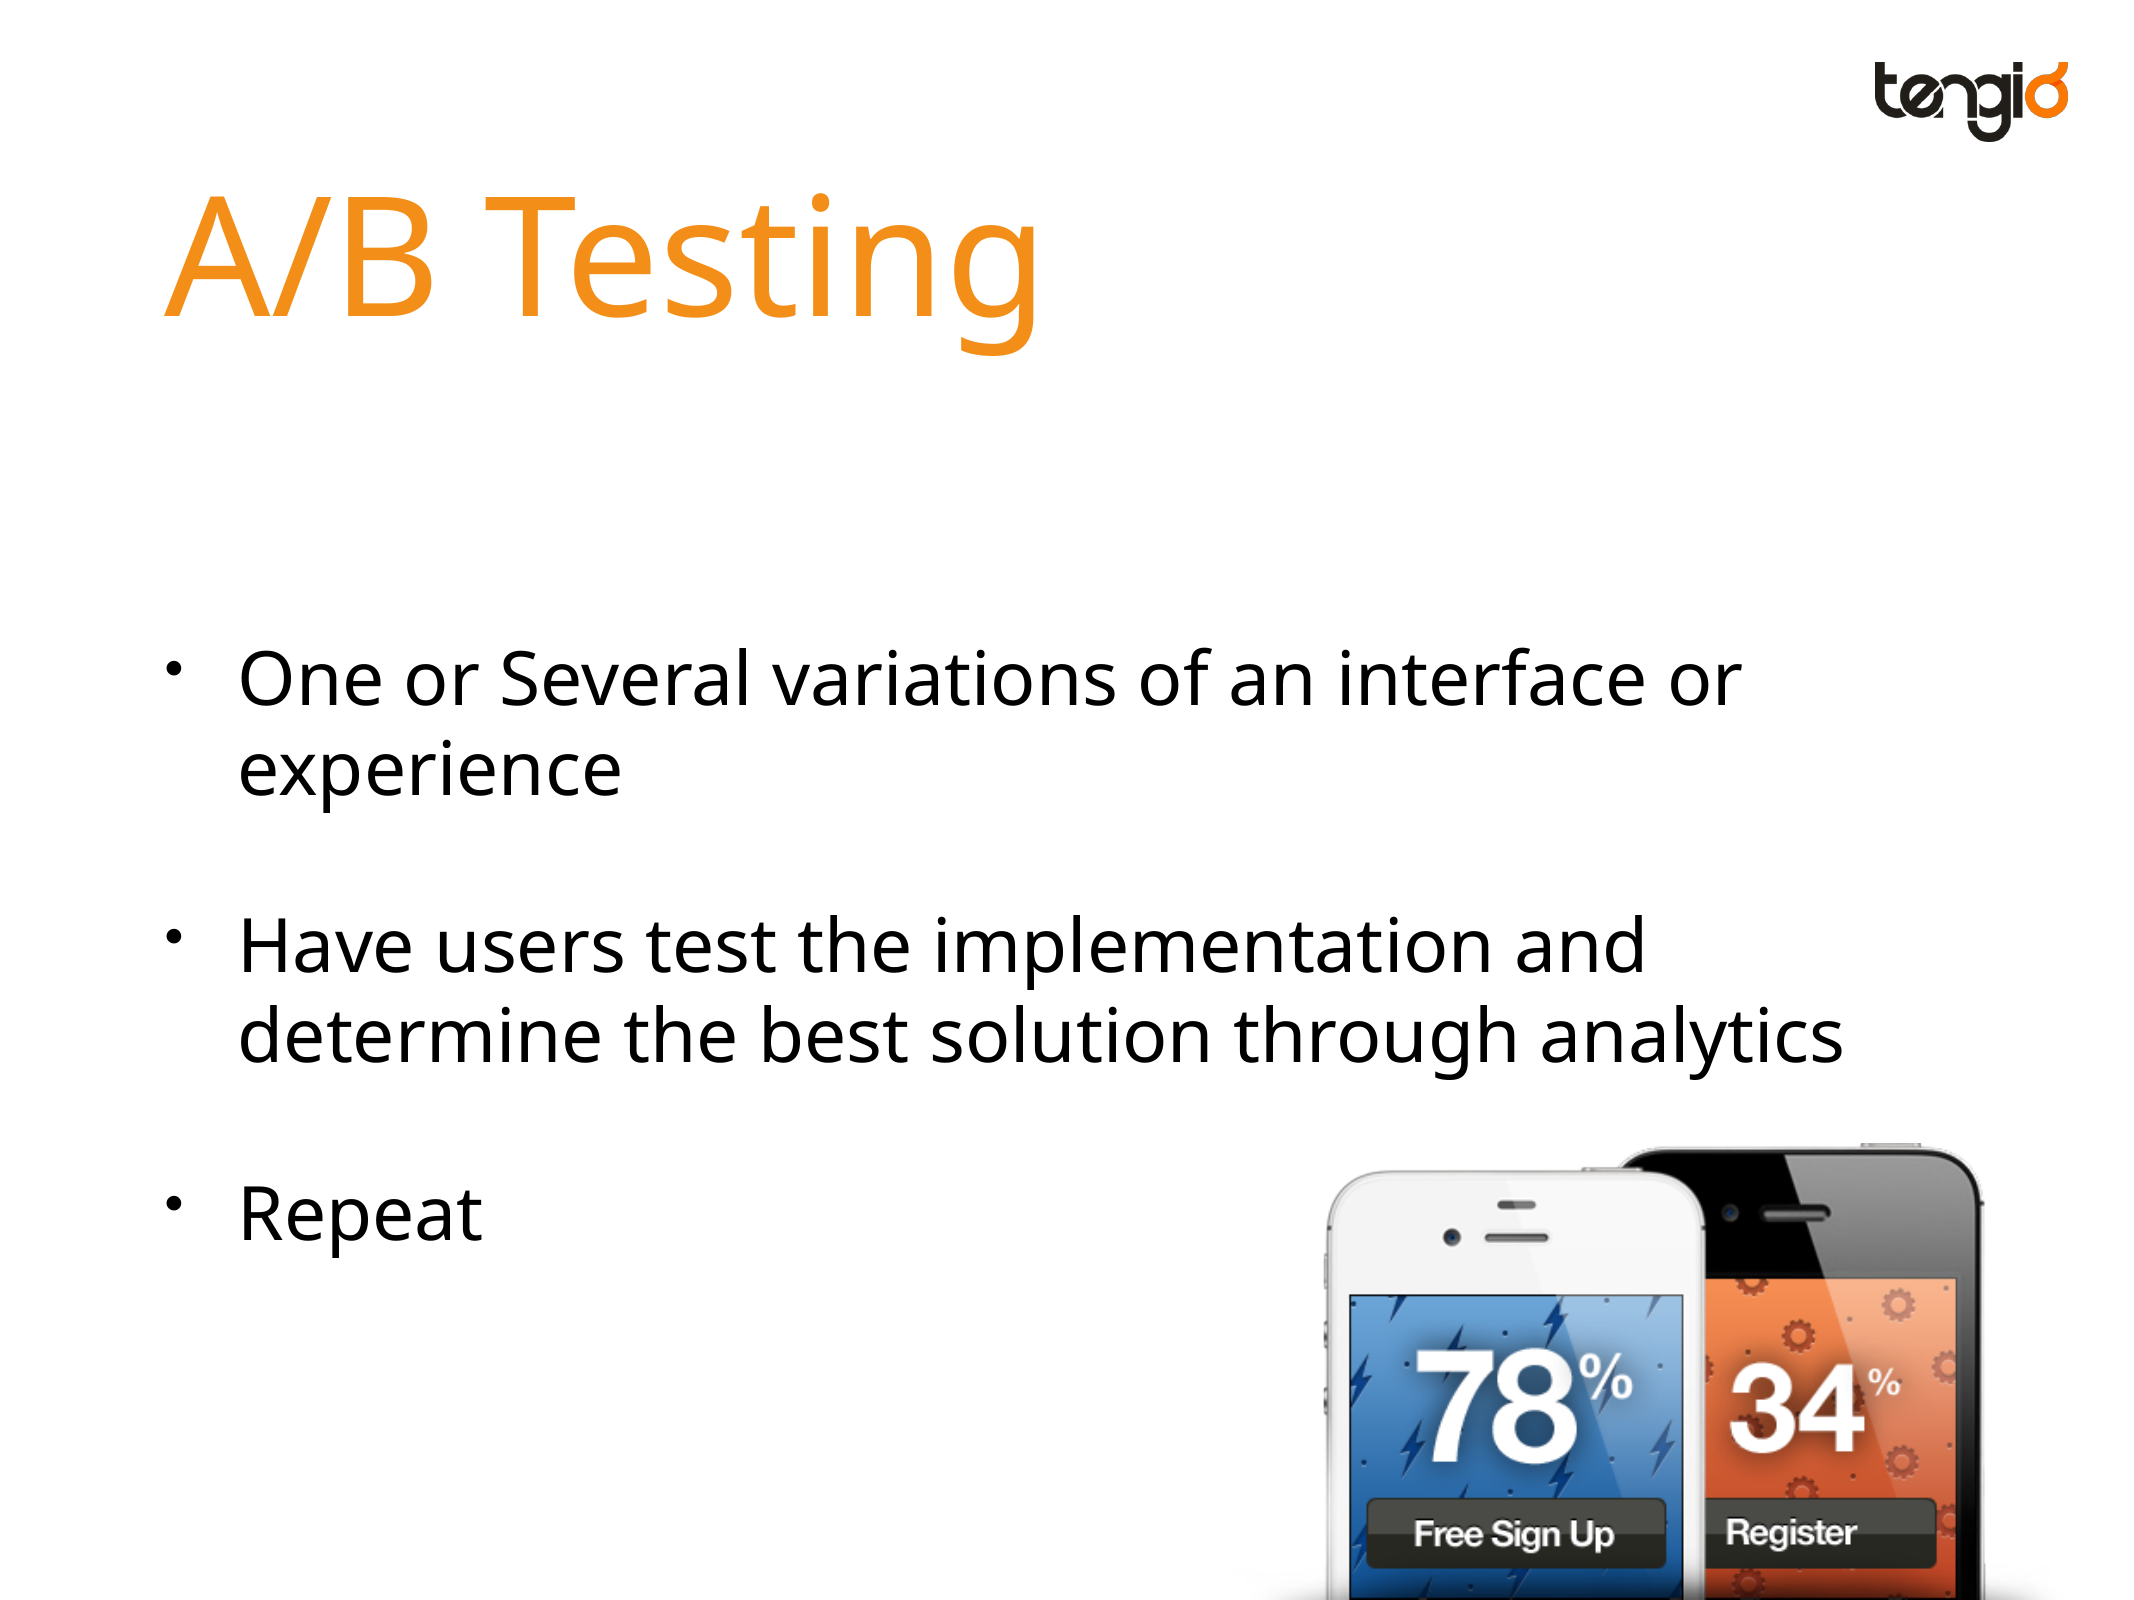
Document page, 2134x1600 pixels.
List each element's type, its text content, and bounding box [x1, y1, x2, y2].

list One or Several variations of an interface or experience Have users test the implementation and determine the best solution through analytics Repeat [155, 426, 1978, 1459]
title A/B Testing [155, 72, 1978, 426]
picture [1228, 1143, 2068, 1600]
picture [1874, 61, 2068, 142]
